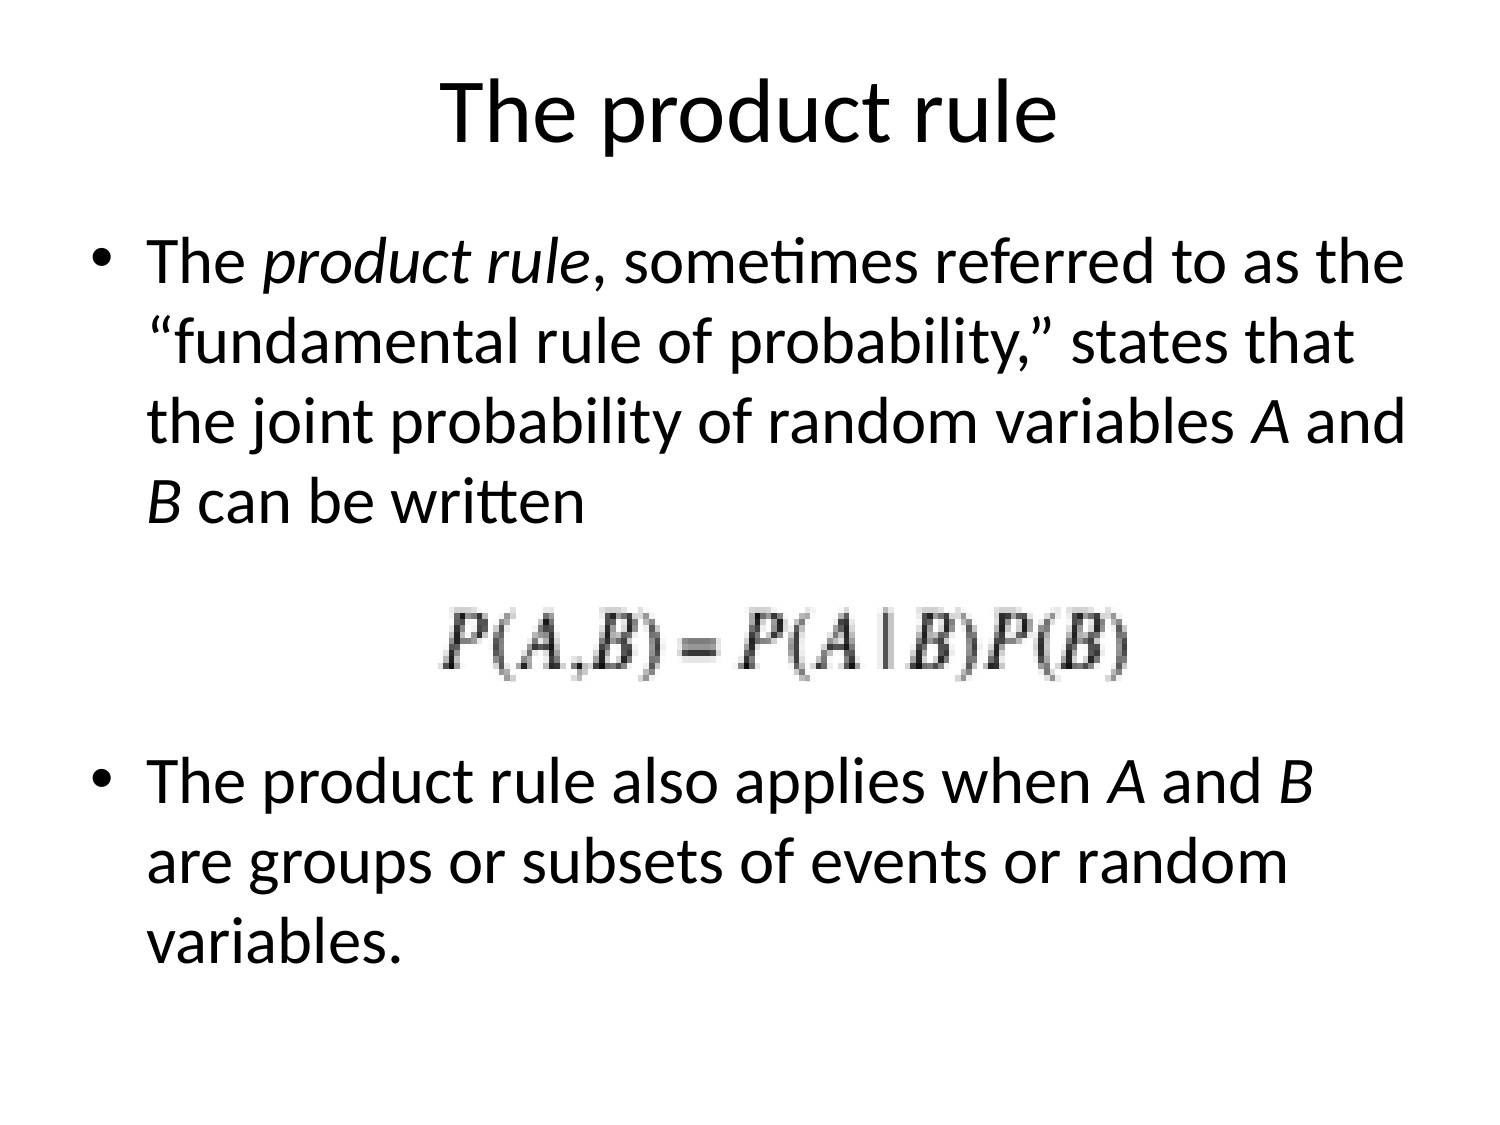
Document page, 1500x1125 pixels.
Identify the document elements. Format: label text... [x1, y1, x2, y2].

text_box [427, 601, 1128, 683]
title The product rule [75, 11, 1425, 200]
list The product rule, sometimes referred to as the “fundamental rule of probability,” states that the joint probability of random variables A and B can be written The product rule also applies when A and B are groups or subsets of events or random variables. [75, 209, 1425, 1010]
